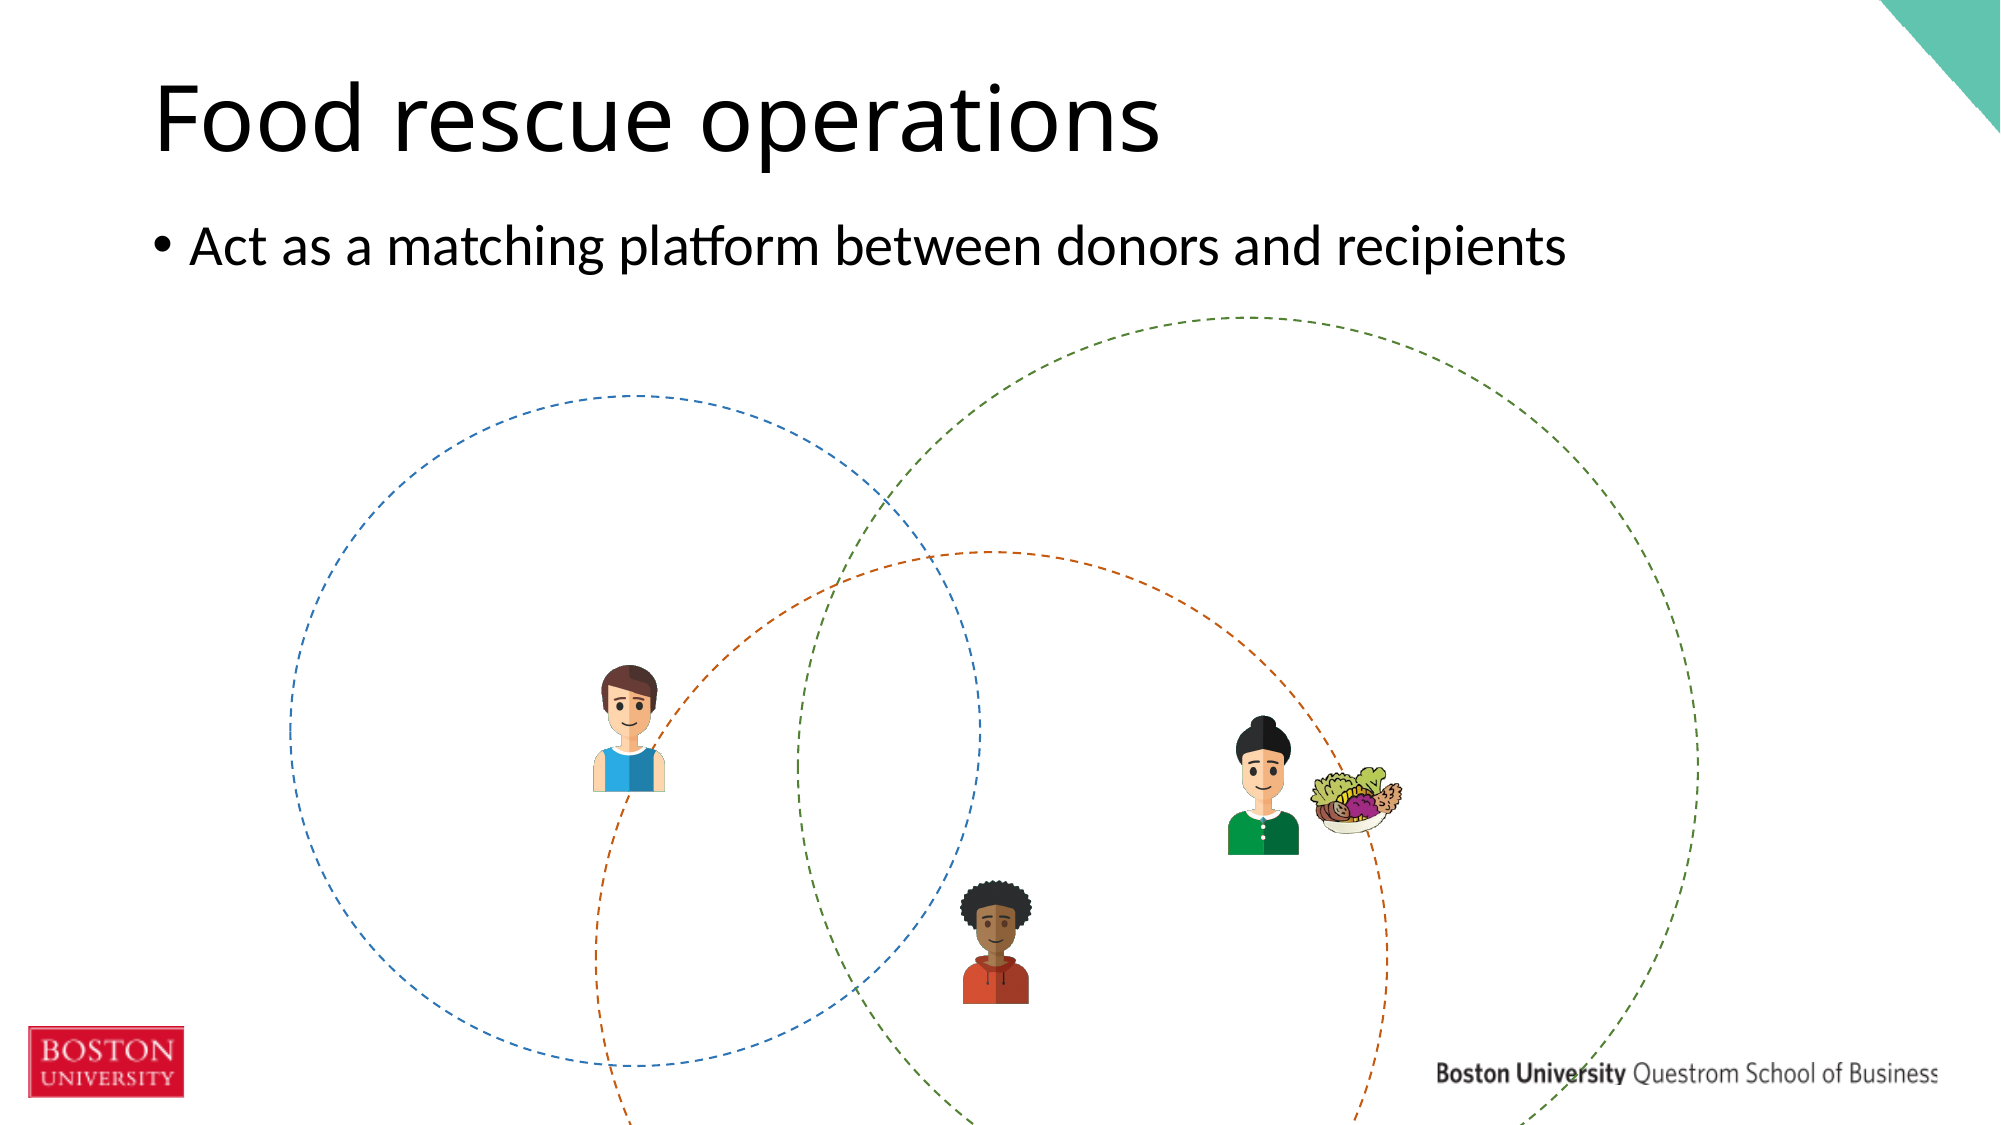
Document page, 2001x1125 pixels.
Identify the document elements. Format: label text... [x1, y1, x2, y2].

title Food rescue operations [137, 59, 1863, 185]
list Act as a matching platform between donors and recipients [137, 207, 1912, 1014]
text_box [836, 316, 1699, 1125]
picture [583, 658, 676, 796]
text_box [594, 551, 1389, 1125]
picture [952, 877, 1041, 1014]
picture [1821, 0, 2001, 159]
picture [1222, 705, 1408, 864]
text_box [289, 395, 886, 1067]
